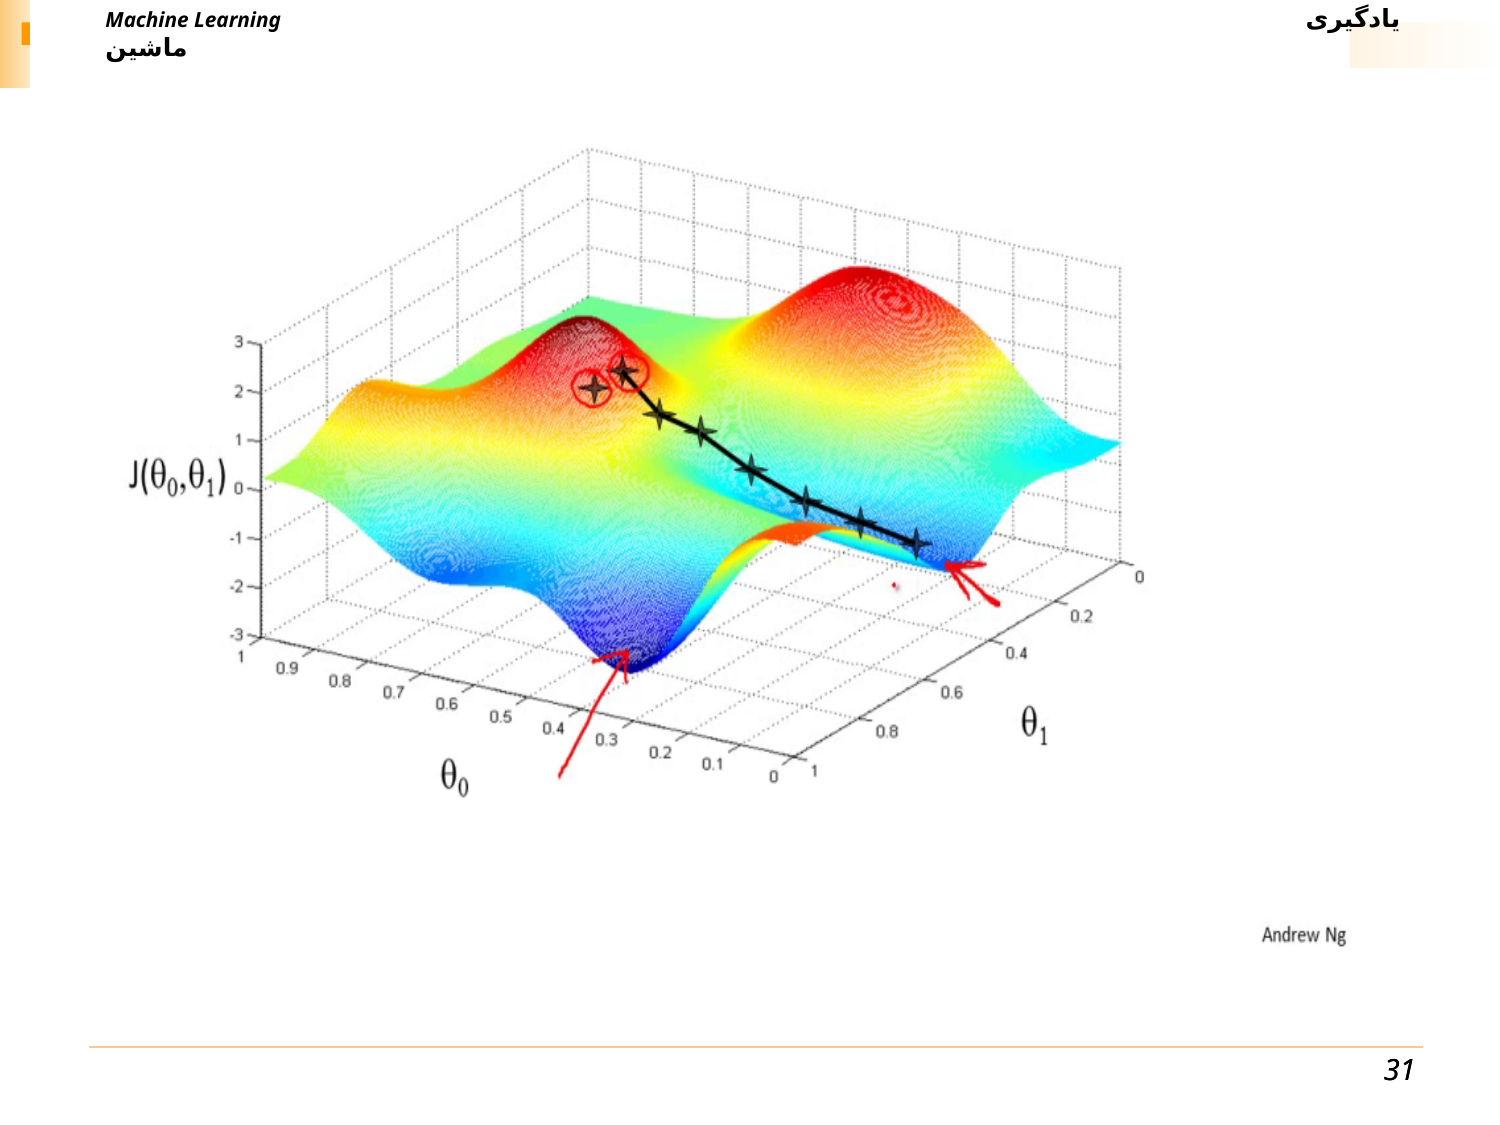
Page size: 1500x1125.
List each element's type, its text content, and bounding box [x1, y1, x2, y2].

text_box Machine Learning یادگیری ماشین [1355, 22, 1471, 70]
picture [30, 0, 1351, 951]
text_box 31 [1080, 1023, 1431, 1099]
